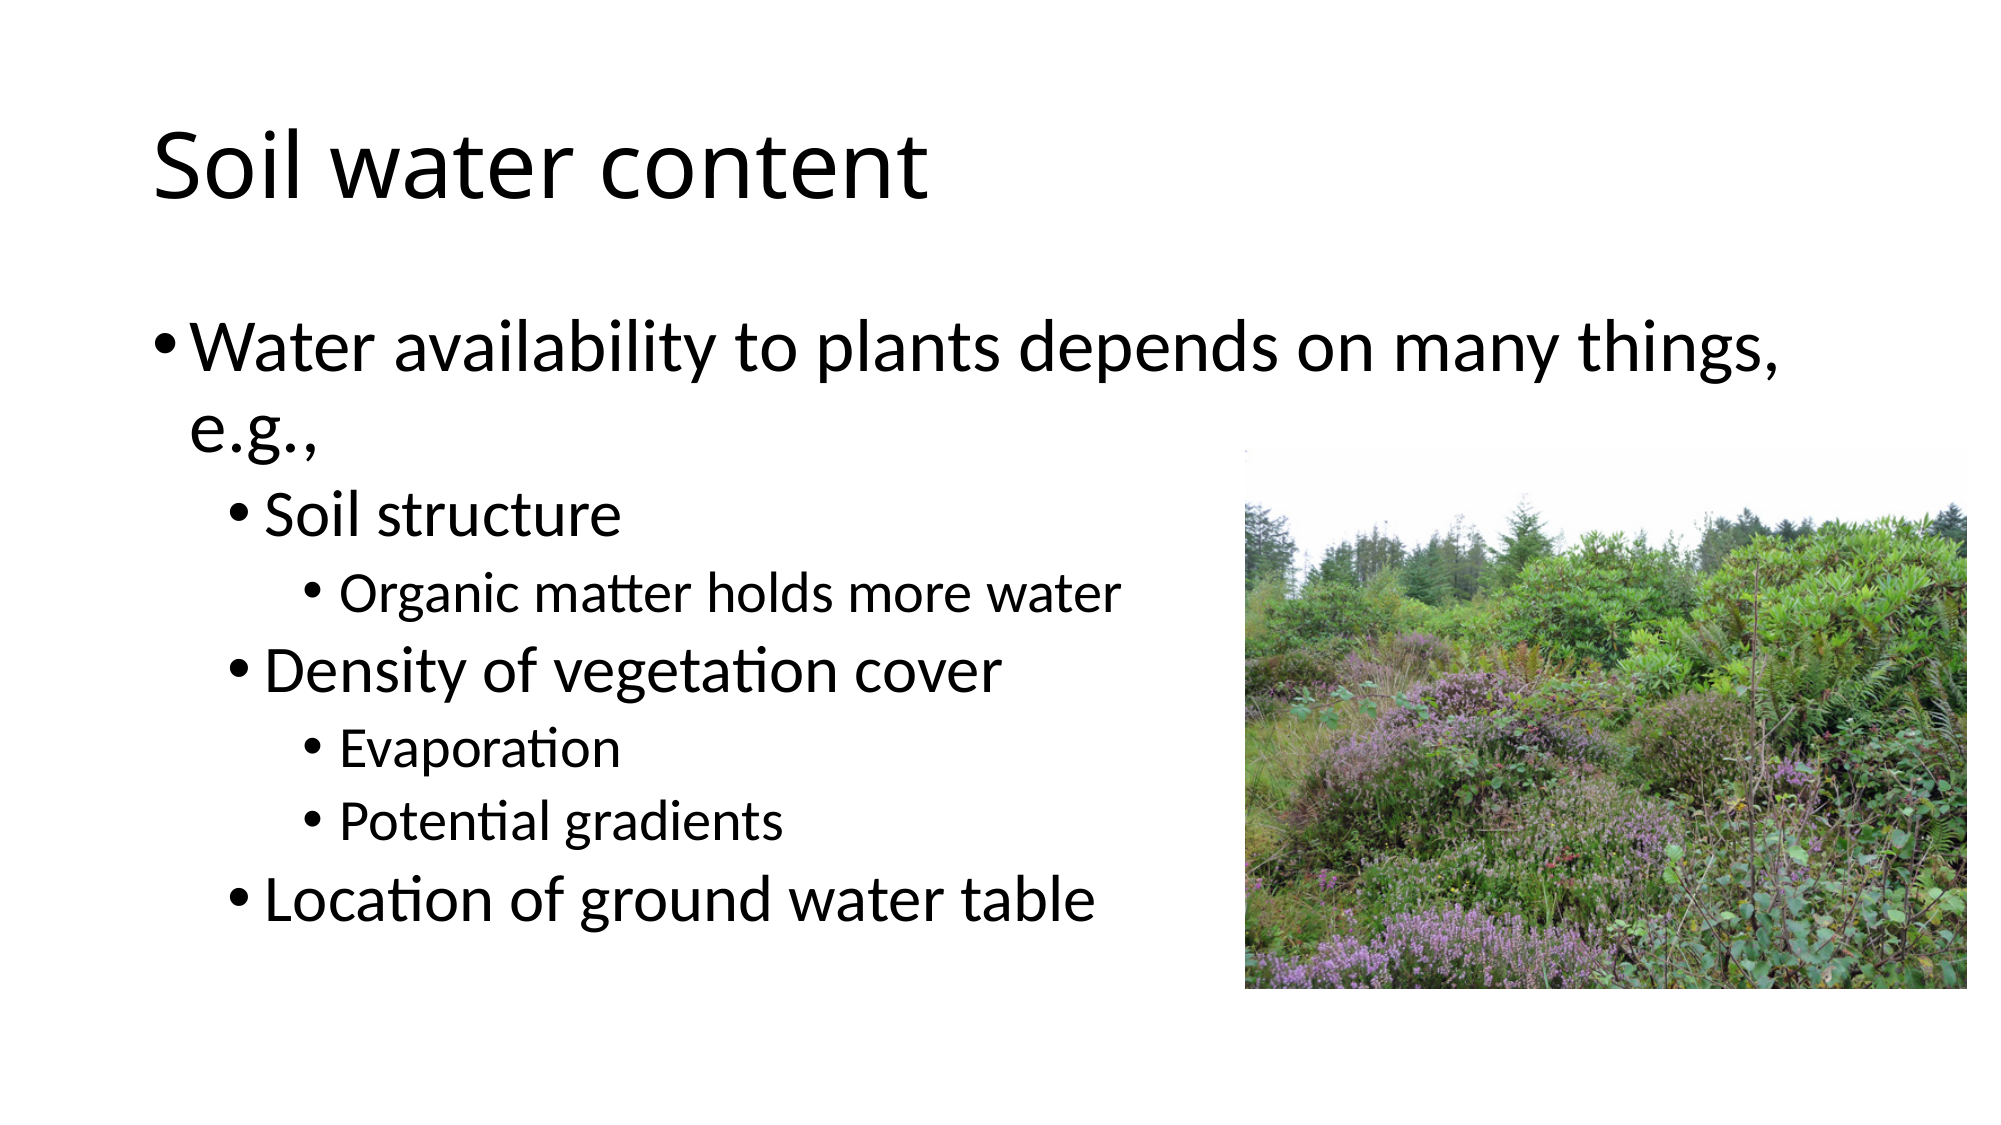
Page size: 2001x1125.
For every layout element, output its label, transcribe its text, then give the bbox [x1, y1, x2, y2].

list Water availability to plants depends on many things, e.g., Soil structure Organic matter holds more water Density of vegetation cover Evaporation Potential gradients Location of ground water table [137, 299, 1863, 1014]
picture [1245, 447, 1967, 989]
title Soil water content [137, 59, 1863, 278]
